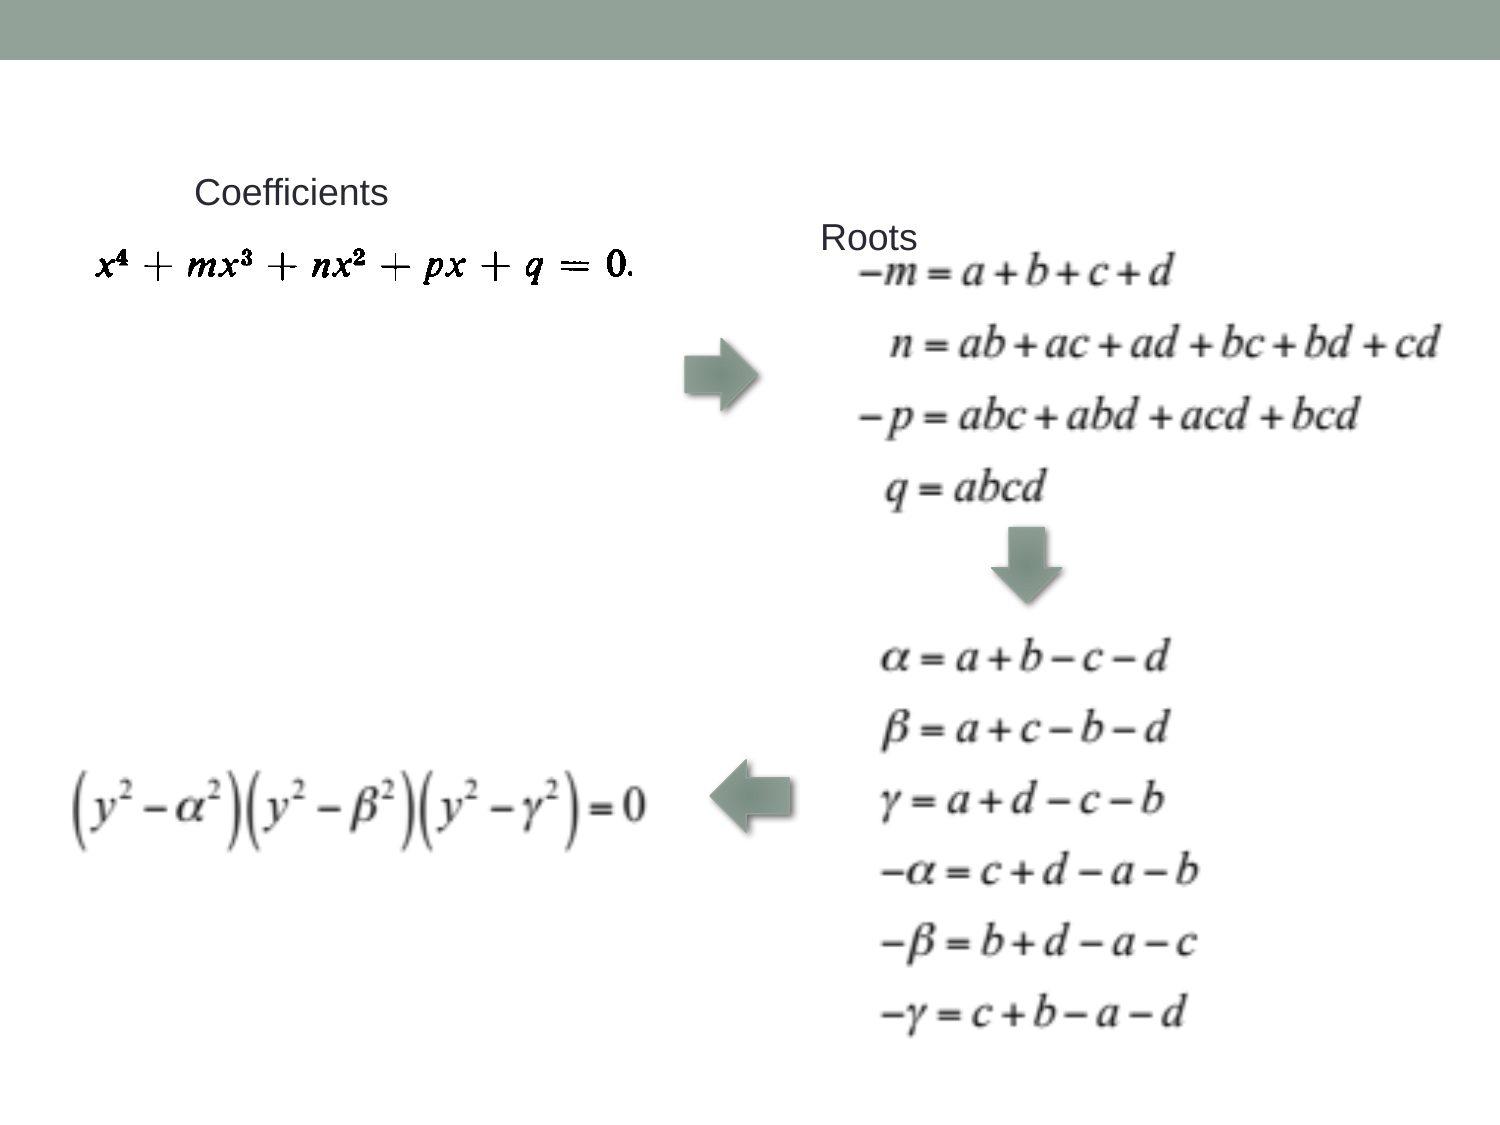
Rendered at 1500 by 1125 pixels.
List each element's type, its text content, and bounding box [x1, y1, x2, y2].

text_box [852, 241, 1447, 514]
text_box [874, 627, 1202, 1040]
picture [85, 241, 632, 291]
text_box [68, 759, 652, 857]
text_box [684, 337, 758, 412]
text_box [709, 759, 790, 833]
text_box Coefficients Roots [174, 160, 1264, 266]
text_box [990, 526, 1063, 604]
